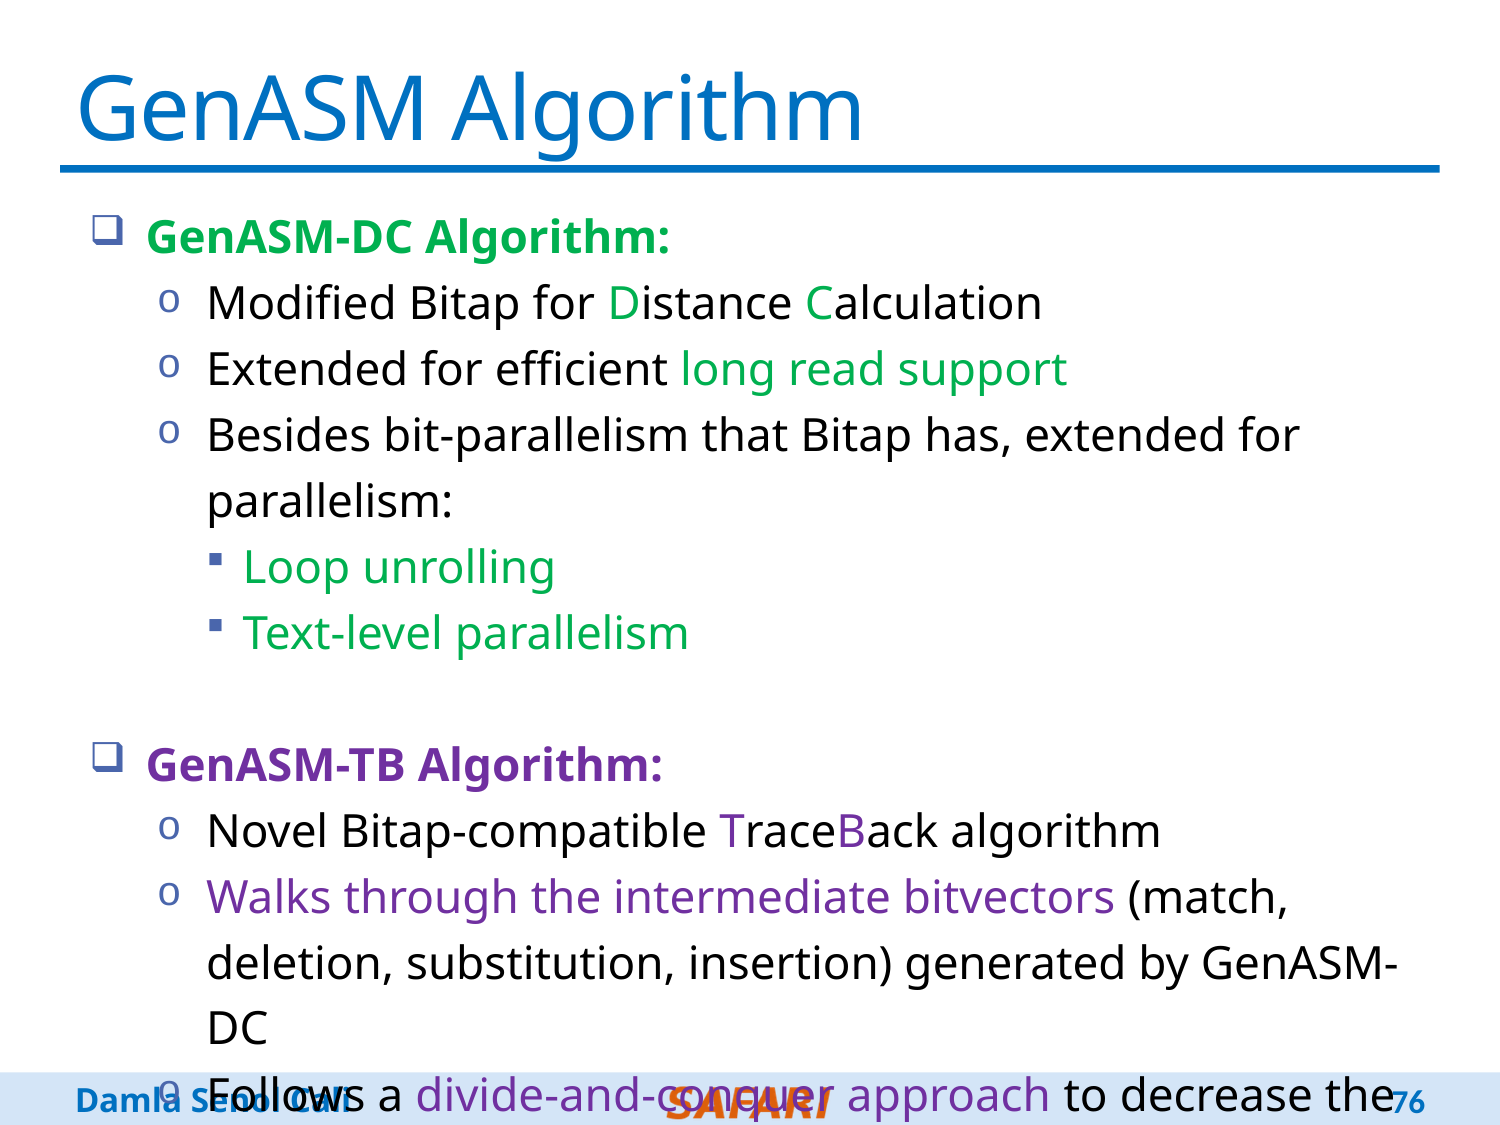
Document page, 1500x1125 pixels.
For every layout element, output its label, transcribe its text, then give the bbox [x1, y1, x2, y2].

title GenASM Algorithm [60, 42, 1440, 166]
list GenASM-DC Algorithm: Modified Bitap for Distance Calculation Extended for efficient long read support Besides bit-parallelism that Bitap has, extended for parallelism: Loop unrolling Text-level parallelism GenASM-TB Algorithm: Novel Bitap-compatible TraceBack algorithm Walks through the intermediate bitvectors (match, deletion, substitution, insertion) generated by GenASM-DC Follows a divide-and-conquer approach to decrease the memory footprint [60, 189, 1440, 1055]
picture [665, 1078, 835, 1125]
slide_number 76 [1233, 1077, 1440, 1123]
